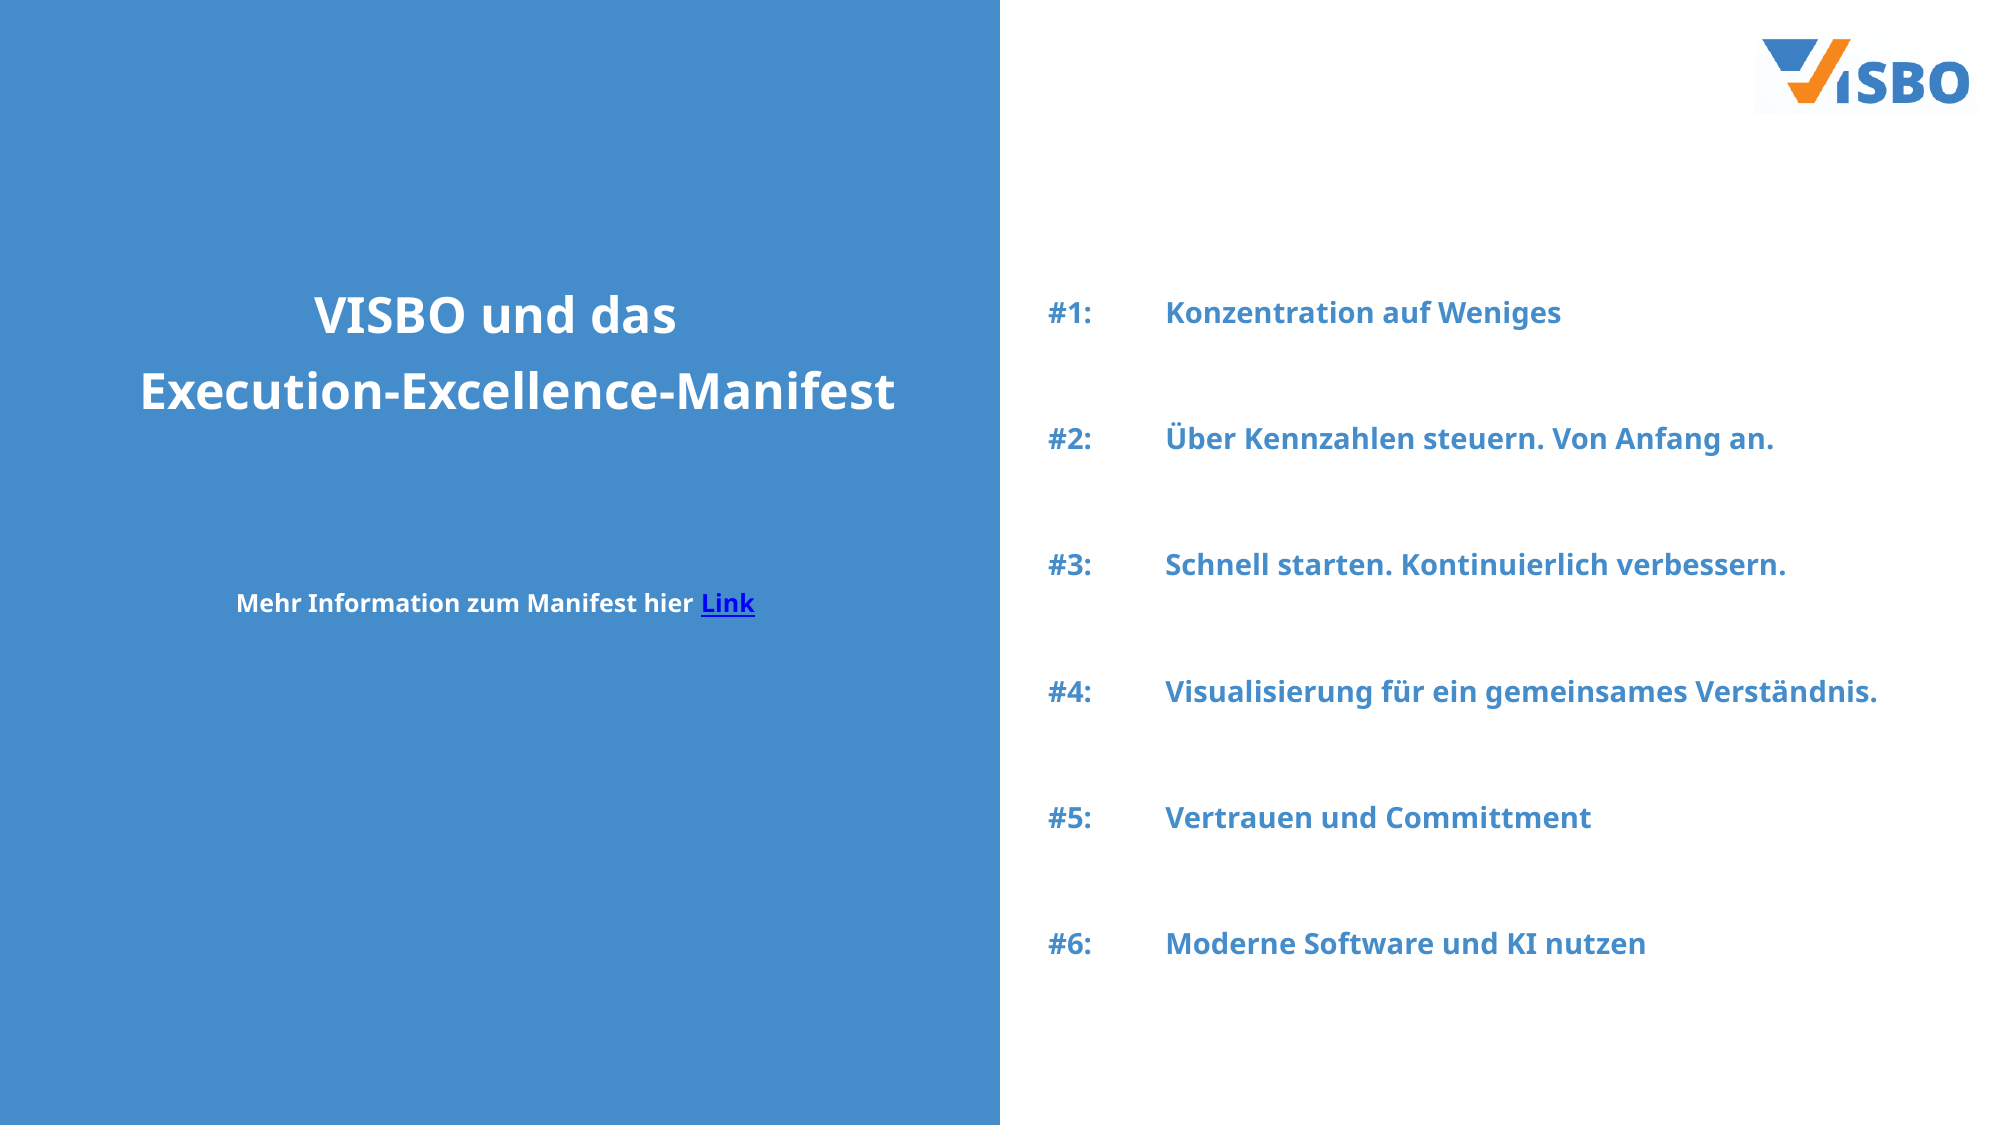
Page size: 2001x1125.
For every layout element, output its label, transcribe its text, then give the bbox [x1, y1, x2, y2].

text_box Mehr Information zum Manifest hier Link [27, 580, 964, 660]
text_box Über Kennzahlen steuern. Von Anfang an. [1157, 413, 2000, 464]
text_box Visualisierung für ein gemeinsames Verständnis. [1157, 665, 2000, 716]
picture [1755, 32, 1978, 114]
text_box #1: [1040, 287, 1131, 337]
text_box #4: [1040, 665, 1131, 716]
text_box #6: [1040, 917, 1131, 968]
text_box Execution-Excellence-Manifest [49, 351, 987, 427]
text_box VISBO und das [27, 275, 964, 351]
text_box Schnell starten. Kontinuierlich verbessern. [1157, 539, 2000, 590]
text_box Moderne Software und KI nutzen [1157, 917, 2000, 968]
text_box #3: [1040, 539, 1131, 590]
text_box #5: [1040, 791, 1131, 842]
text_box Vertrauen und Committment [1157, 791, 2000, 842]
text_box #2: [1040, 413, 1131, 464]
text_box Konzentration auf Weniges [1157, 287, 2000, 337]
